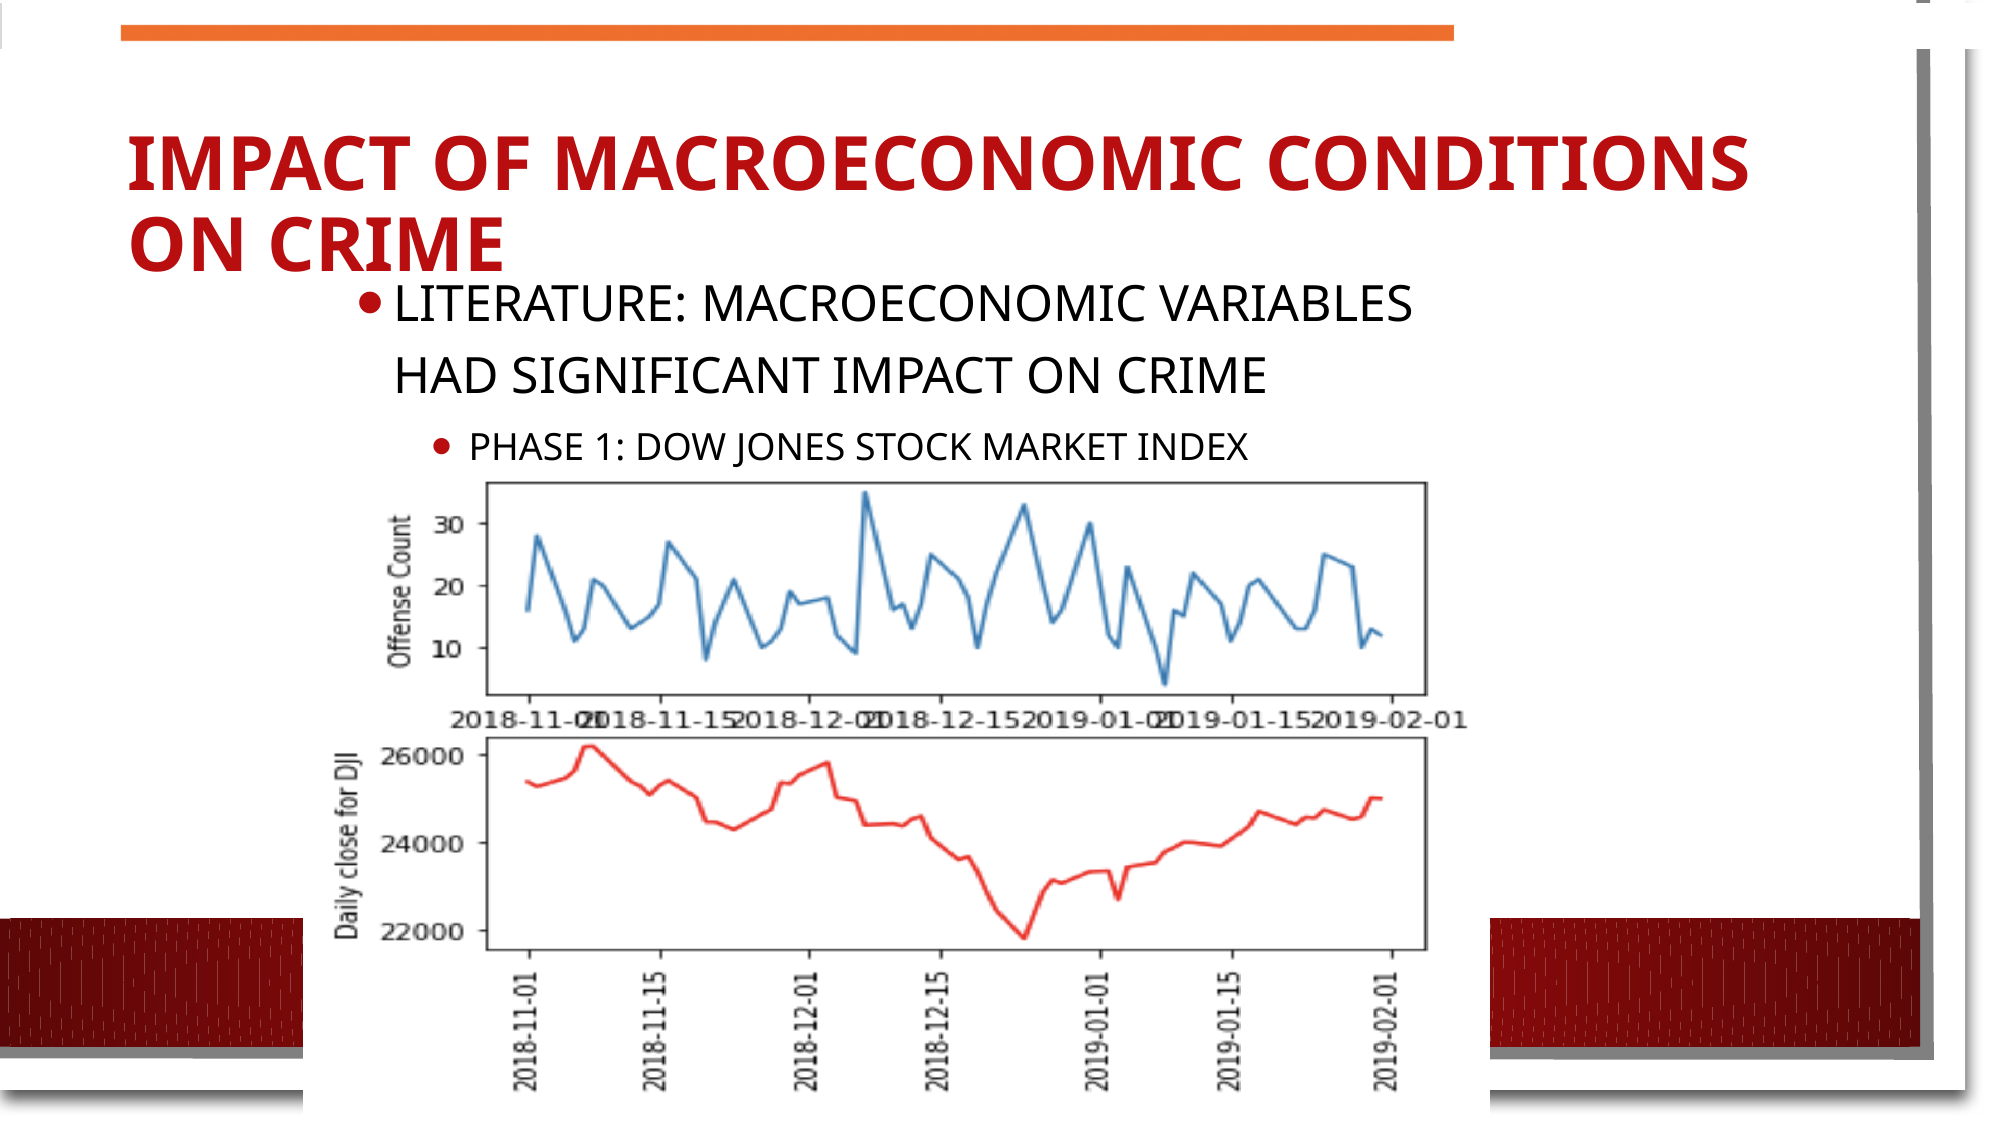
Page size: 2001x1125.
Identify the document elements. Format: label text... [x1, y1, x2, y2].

title Impact of Macroeconomic Conditions on Crime [112, 112, 1818, 302]
list Literature: Macroeconomic variables had significant impact on crime Phase 1: Dow Jones stock market index [341, 208, 1490, 452]
picture [303, 452, 1490, 1122]
picture [0, 3, 2000, 49]
